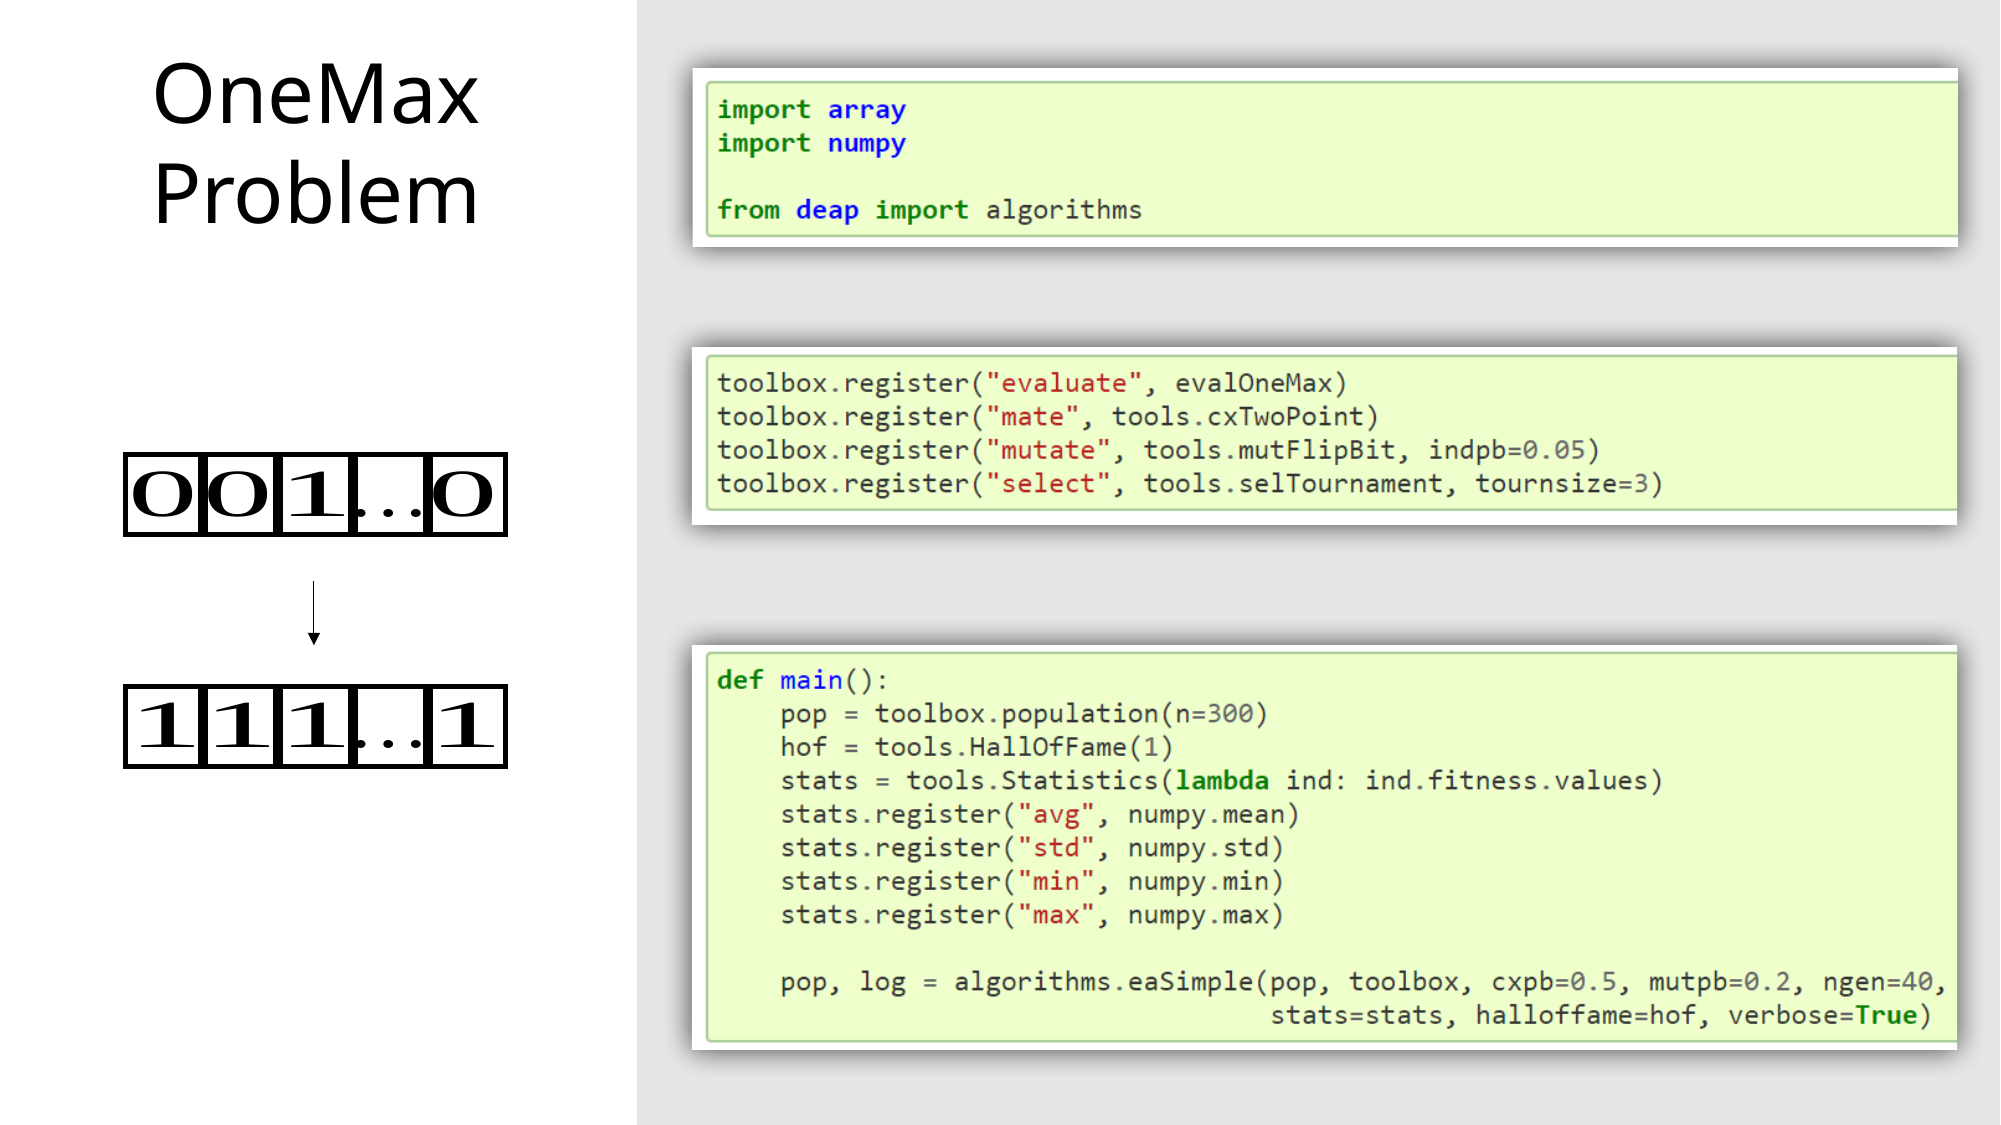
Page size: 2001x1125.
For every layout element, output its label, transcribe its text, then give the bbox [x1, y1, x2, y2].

picture [691, 645, 1958, 1050]
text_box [127, 457, 503, 533]
text_box [636, 0, 2000, 1125]
picture [692, 68, 1958, 247]
picture [691, 347, 1958, 525]
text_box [127, 688, 503, 764]
text_box OneMax Problem [0, 32, 639, 248]
